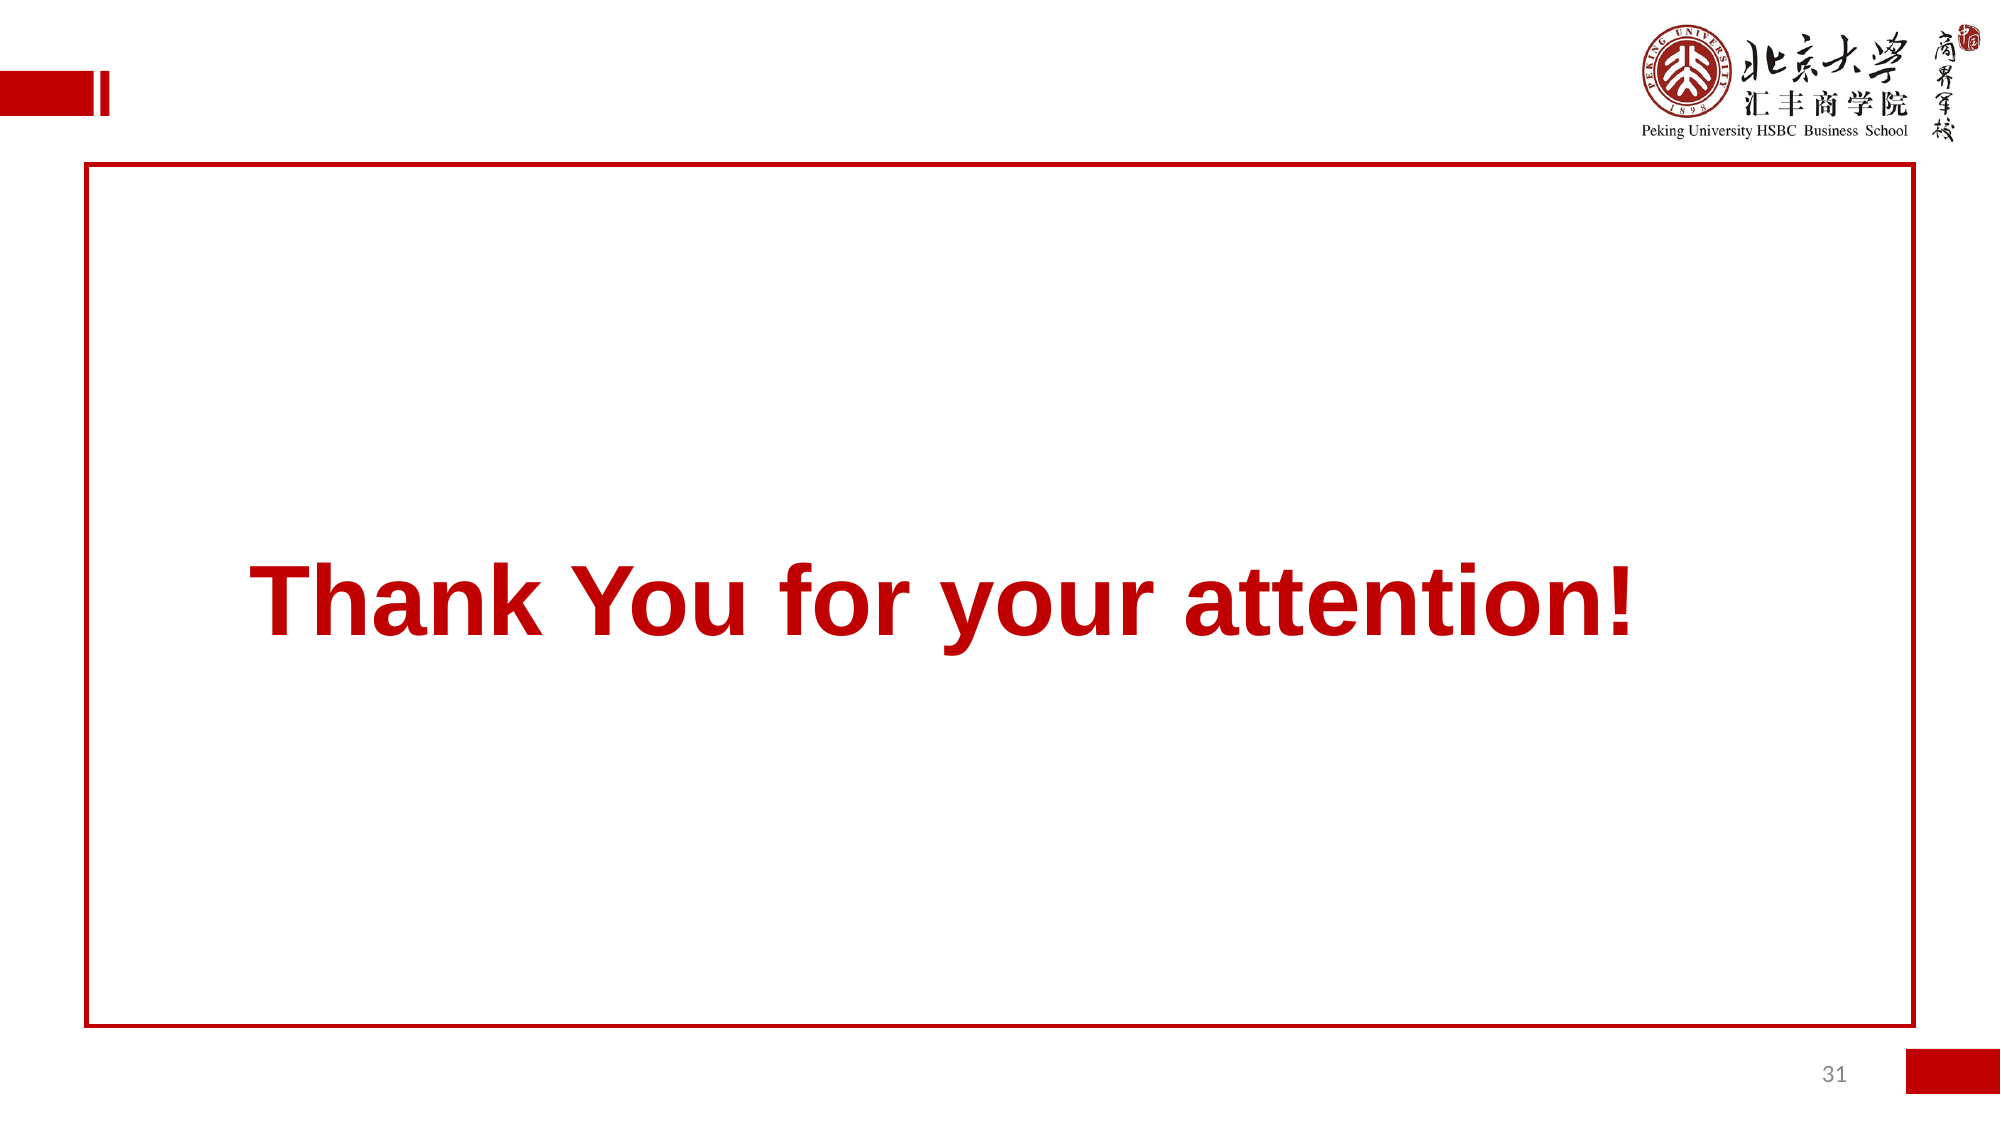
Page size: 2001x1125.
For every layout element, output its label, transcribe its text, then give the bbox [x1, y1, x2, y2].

slide_number 31 [1412, 1042, 1863, 1103]
text_box [35, 149, 1959, 1043]
picture [1637, 22, 1985, 144]
text_box [86, 164, 1914, 1026]
text_box Thank You for your attention! [234, 528, 1766, 665]
